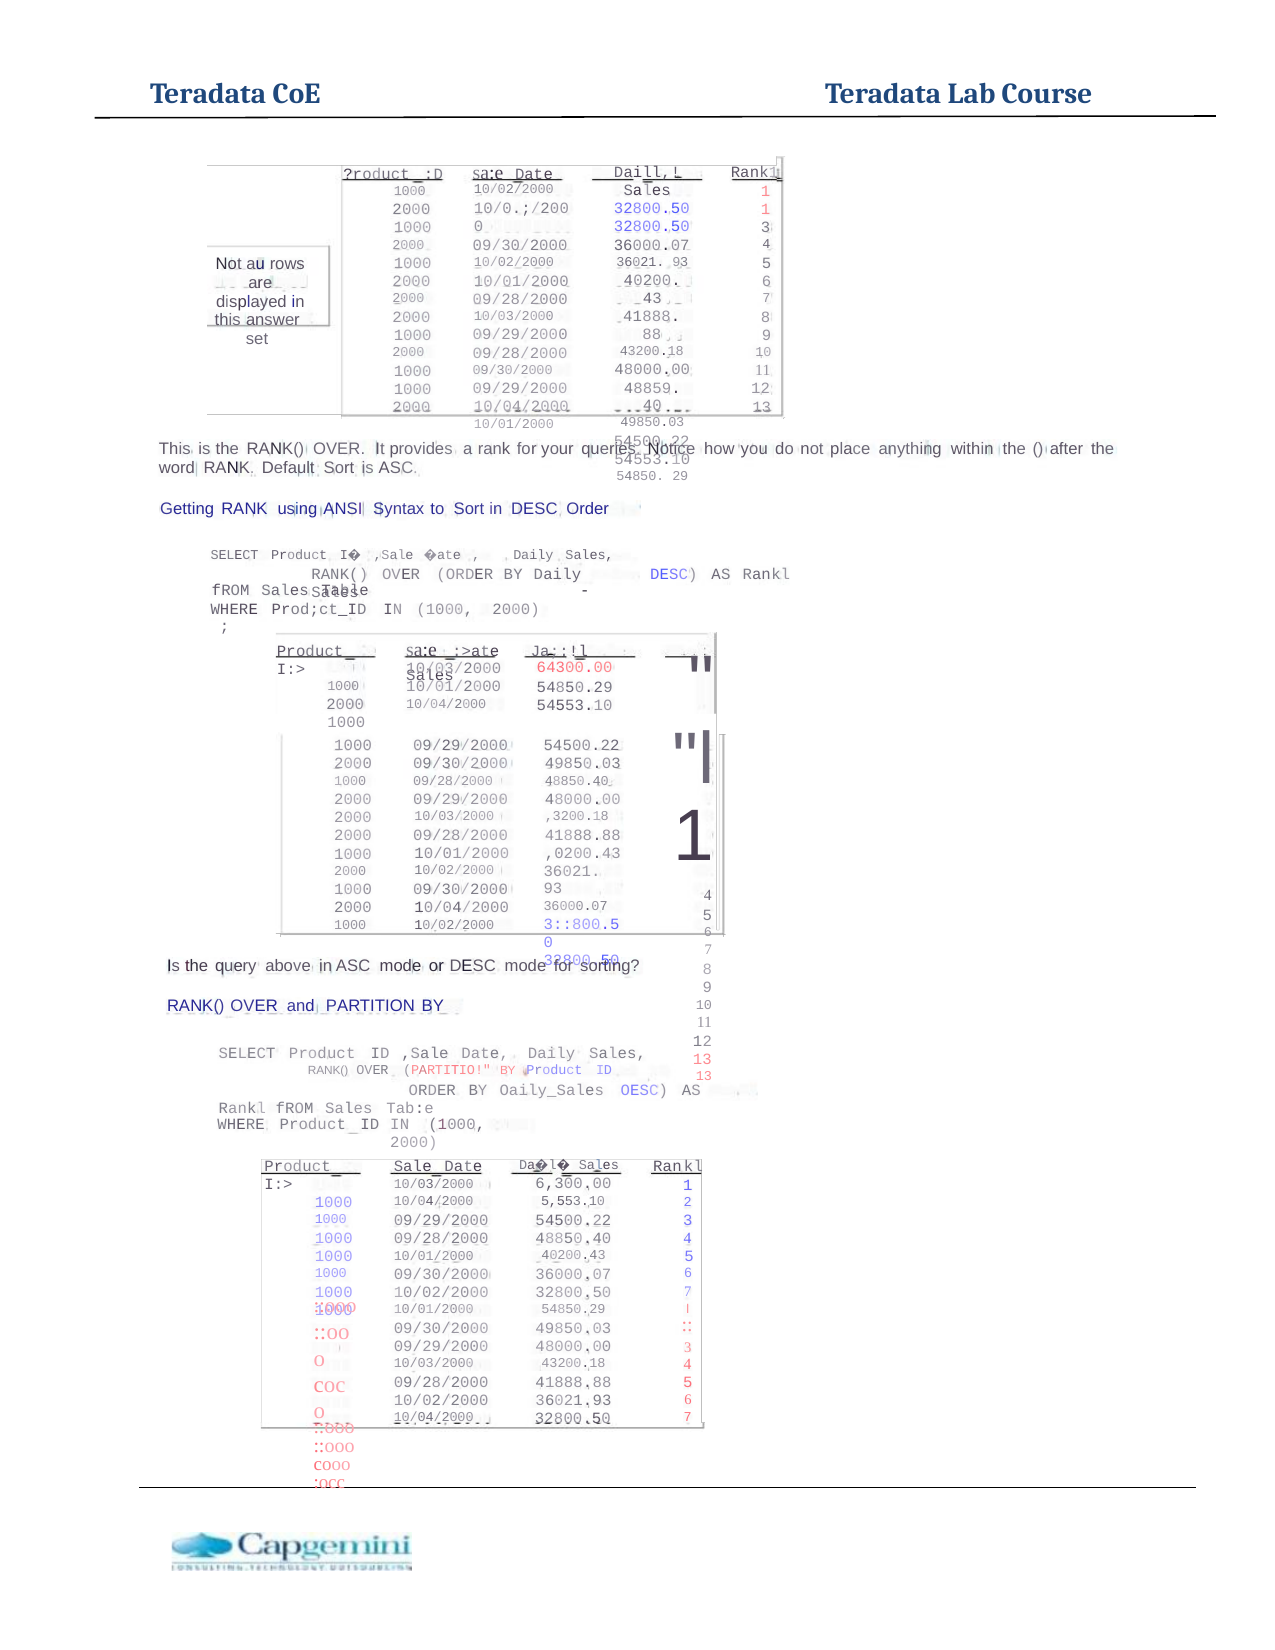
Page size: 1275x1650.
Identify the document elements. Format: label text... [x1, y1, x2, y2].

text_box - [578, 581, 595, 602]
text_box [275, 632, 726, 937]
text_box Rankl 1 2 3 4 5 6 7 l :: 3 4 5 6 7 [651, 1157, 705, 1429]
text_box [383, 1120, 388, 1134]
text_box [209, 548, 790, 622]
text_box 09/29/2000 09/30/2000 09/28/2000 09/29/2000 10/03/2000 09/28/2000 10/01/2000 10/02/2000 09/30/2000 10/04/2000 10/02/2000 [411, 736, 518, 936]
text_box [139, 1464, 1197, 1490]
text_box fROM Sales Table WHERE Prod;ct_ID IN (1000, 2000) ; [208, 581, 552, 620]
text_box WHERE Product ID [215, 1115, 383, 1136]
text_box Getting RANK using ANSI Syntax to Sort in DESC Order [158, 499, 645, 521]
text_box Product I:> 1000 1000 1000 1000 1000 1000 1000 [262, 1157, 369, 1304]
text_box ?roduct :D 1000 2000 1000 2000 1000 2000 2000 2000 1000 2000 1000 1000 2000 [341, 165, 448, 419]
text_box Rank1 1 1 3 4 5 6 7 8 9 10 11 12 13 [729, 163, 781, 419]
text_box 54500.22 49850.03 48850.40 48000.00 ,3200.18 41888.88 ,0200.43 36021. 93 36000.07 3::800.50 32800.50 [541, 736, 627, 936]
text_box SELECT Product ID ,Sale Date, Daily Sales, RANK() OVER (PARTITIO!" BY Product ID ORDER BY Oaily_Sales OESC) AS Rankl fROM Sales Tab:e [216, 1044, 760, 1120]
text_box [171, 1532, 412, 1571]
text_box Teradata Lab Course [823, 76, 1109, 111]
text_box Product I:> 1000 2000 1000 [274, 642, 380, 716]
text_box sa:e :>ate Ja;:!l Sales [404, 638, 640, 663]
text_box Is the query above in ASC mode or DESC mode for sorting? [164, 955, 647, 978]
text_box IN (1000, 2000) [388, 1115, 539, 1136]
text_box sa:e Date 10/02/2000 10/0.;/2000 09/30/2000 10/02/2000 10/01/2000 09/28/2000 10/03/2000 09/29/2000 09/28/2000 09/30/2000 09/29/2000 10/04/2000 10/01/2000 [470, 160, 576, 418]
text_box [260, 1158, 705, 1432]
text_box ::ooo ::ooo coco ::ooo ::ooo cooo :occ [311, 1293, 359, 1430]
text_box This is the RANK() OVER. It provides a rank for your queries. Notice how you do not place anything within the () after the word RANK. Default Sort is ASC. [156, 438, 1119, 481]
text_box DESC) AS Rankl [648, 565, 793, 586]
text_box 1000 2000 1000 2000 2000 2000 1000 2000 1000 2000 1000 [332, 736, 377, 936]
text_box Teradata CoE [147, 76, 336, 111]
text_box 64300.00 54850.29 54553.10 [534, 658, 619, 717]
text_box ""l1 4 5 6 7 8 9 10 11 12 13 13 [664, 643, 717, 936]
text_box [207, 155, 786, 419]
text_box Daill,! Sales 32800.50 32800.50 36000.07 36021. 93 40200. 43 41888. 88 43200.18 48000.00 48859. 40 49850.03 54500.22 54553.10 54850. 29 [590, 163, 704, 418]
text_box 10/03/2000 10/01/2000 10/04/2000 [404, 659, 510, 715]
text_box RANK() OVER and PARTITION BY [164, 995, 468, 1018]
text_box Not au rows are displayed in this answer set [206, 253, 315, 329]
text_box SELECT Product I� ,Sale �ate , Daily Sales, RANK() OVER (ORDER BY Daily Sales [208, 544, 644, 586]
text_box Da�l� Sales 6,300.00 5,553.10 54500.22 48850.40 40200.43 36000.07 32800.50 54850.29 49850.03 48000.00 43200.18 41888.88 36021.93 32800.50 [511, 1155, 626, 1430]
text_box Sale Date 10/03/2000 10/04/2000 09/29/2000 09/28/2000 10/01/2000 09/30/2000 10/02/2000 10/01/2000 09/30/2000 09/29/2000 10/03/2000 09/28/2000 10/02/2000 10/04/2000 [391, 1157, 497, 1429]
